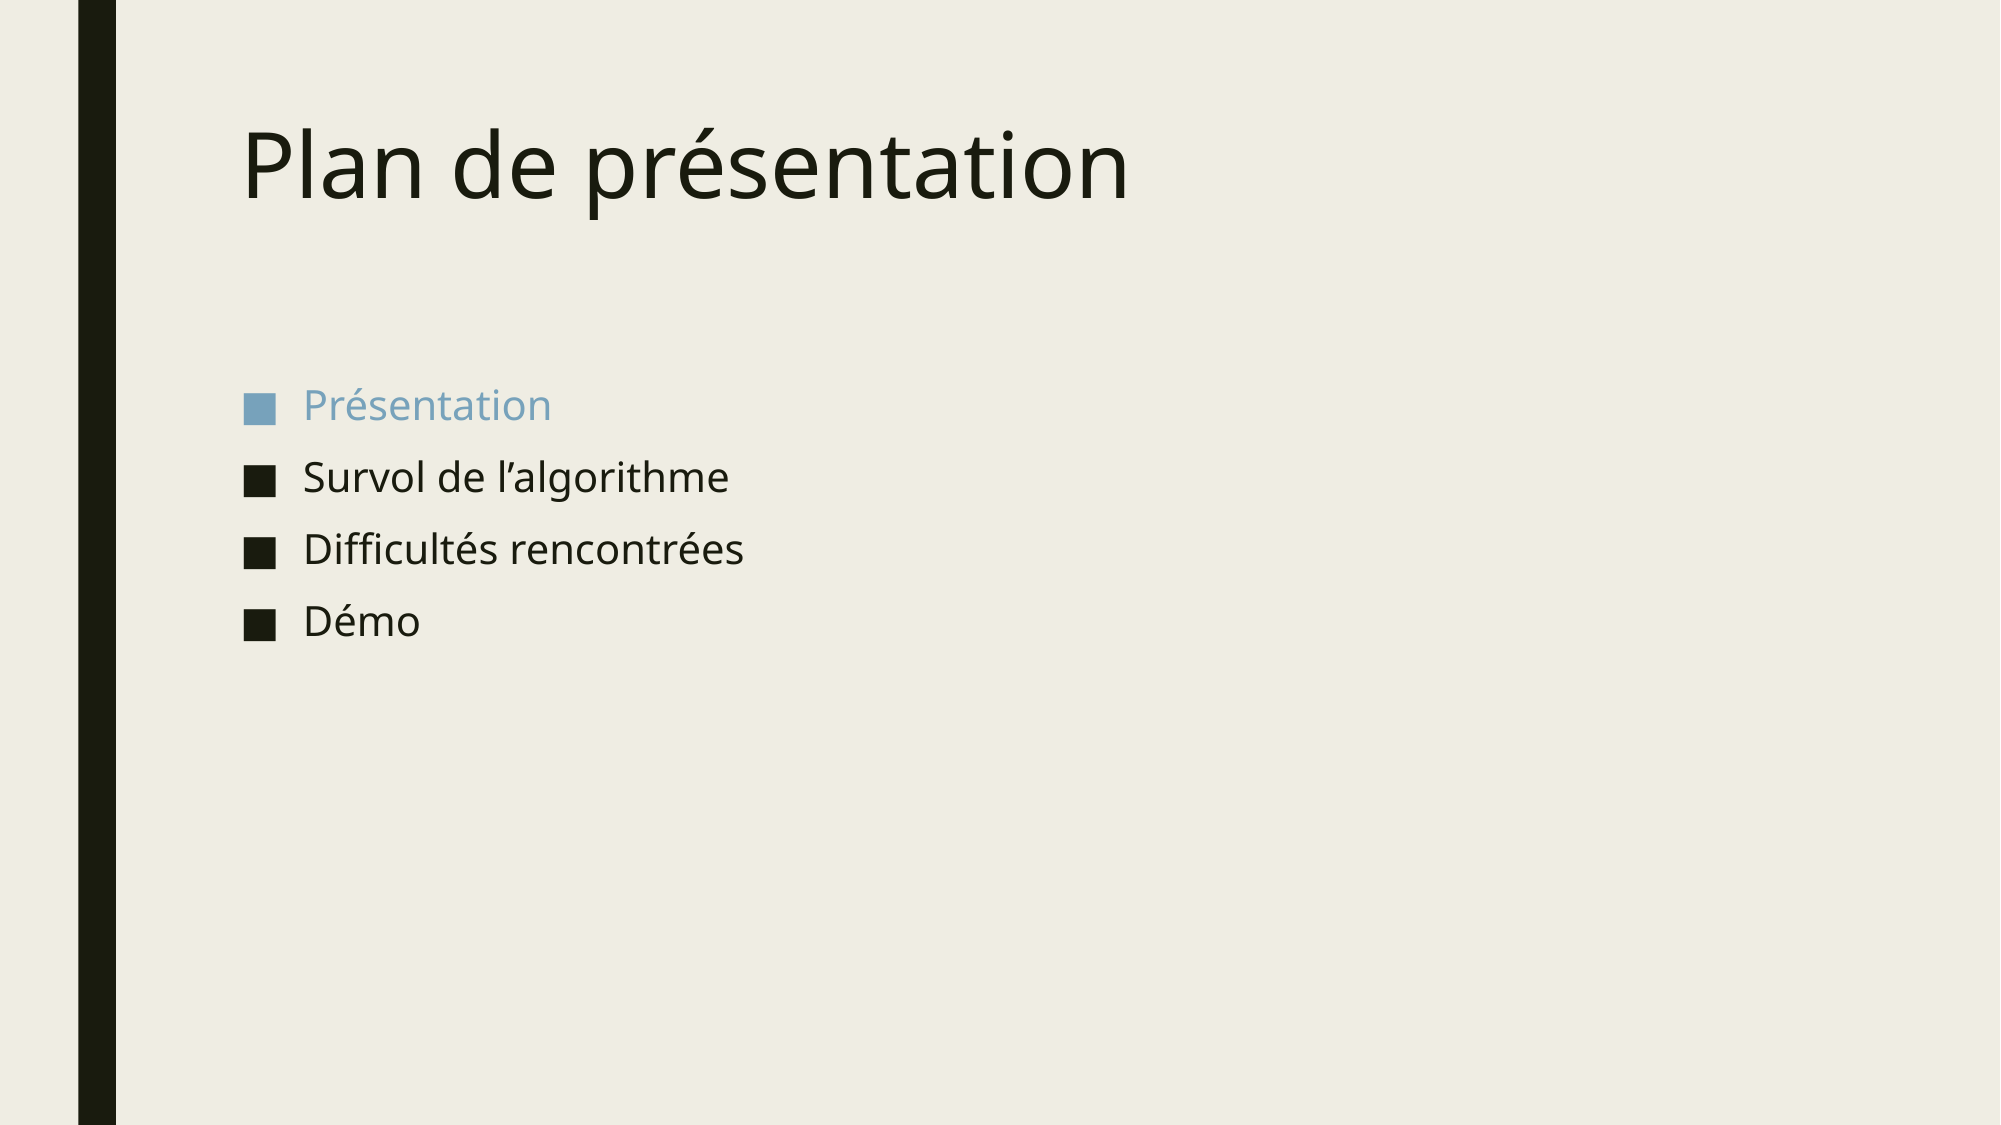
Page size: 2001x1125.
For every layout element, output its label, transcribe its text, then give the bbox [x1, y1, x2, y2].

title Plan de présentation [225, 112, 1800, 243]
list Présentation Survol de l’algorithme Difficultés rencontrées Démo [225, 375, 1800, 963]
